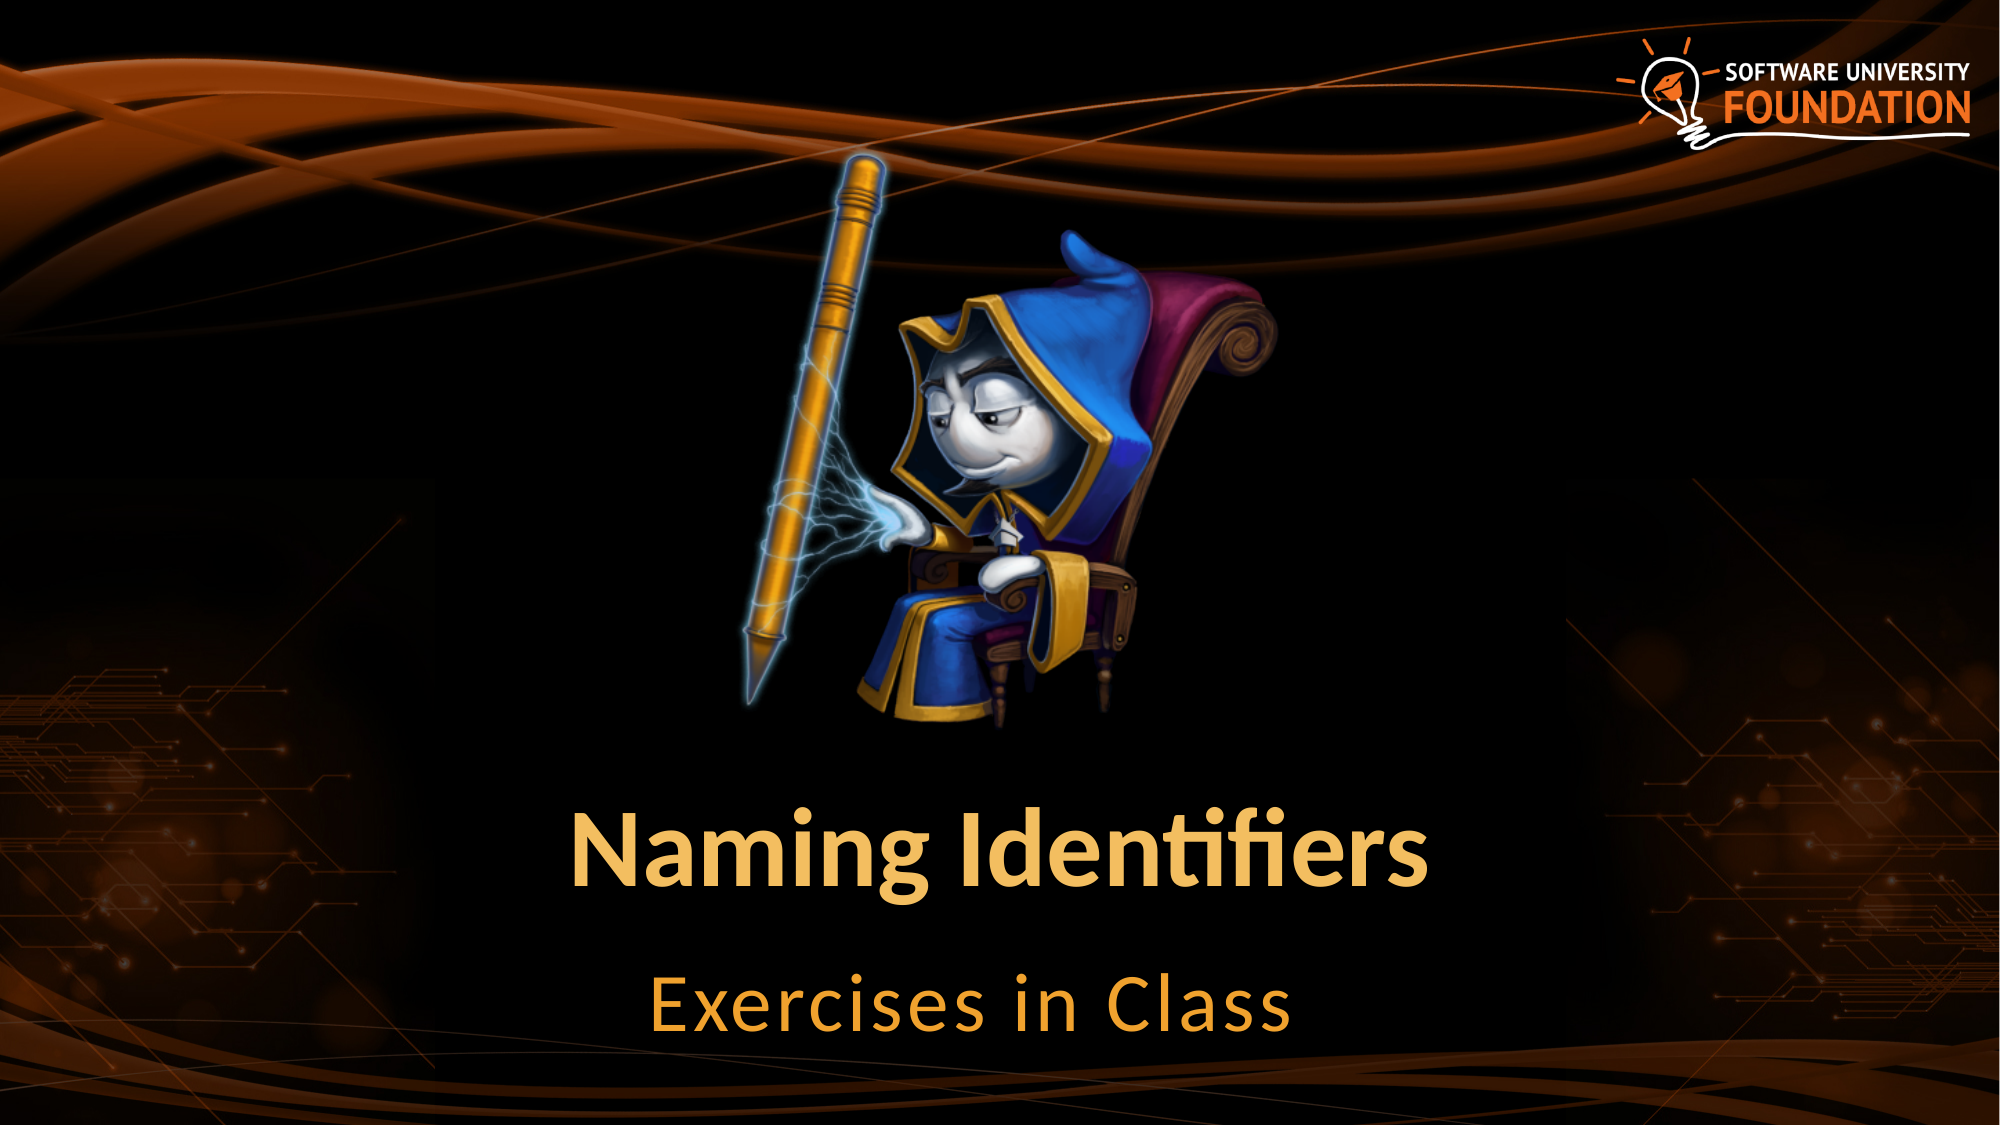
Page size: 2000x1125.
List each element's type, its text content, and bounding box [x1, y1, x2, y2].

list Exercises in Class [237, 937, 1704, 1055]
title Naming Identifiers [112, 788, 1888, 916]
picture [0, 0, 2000, 1125]
